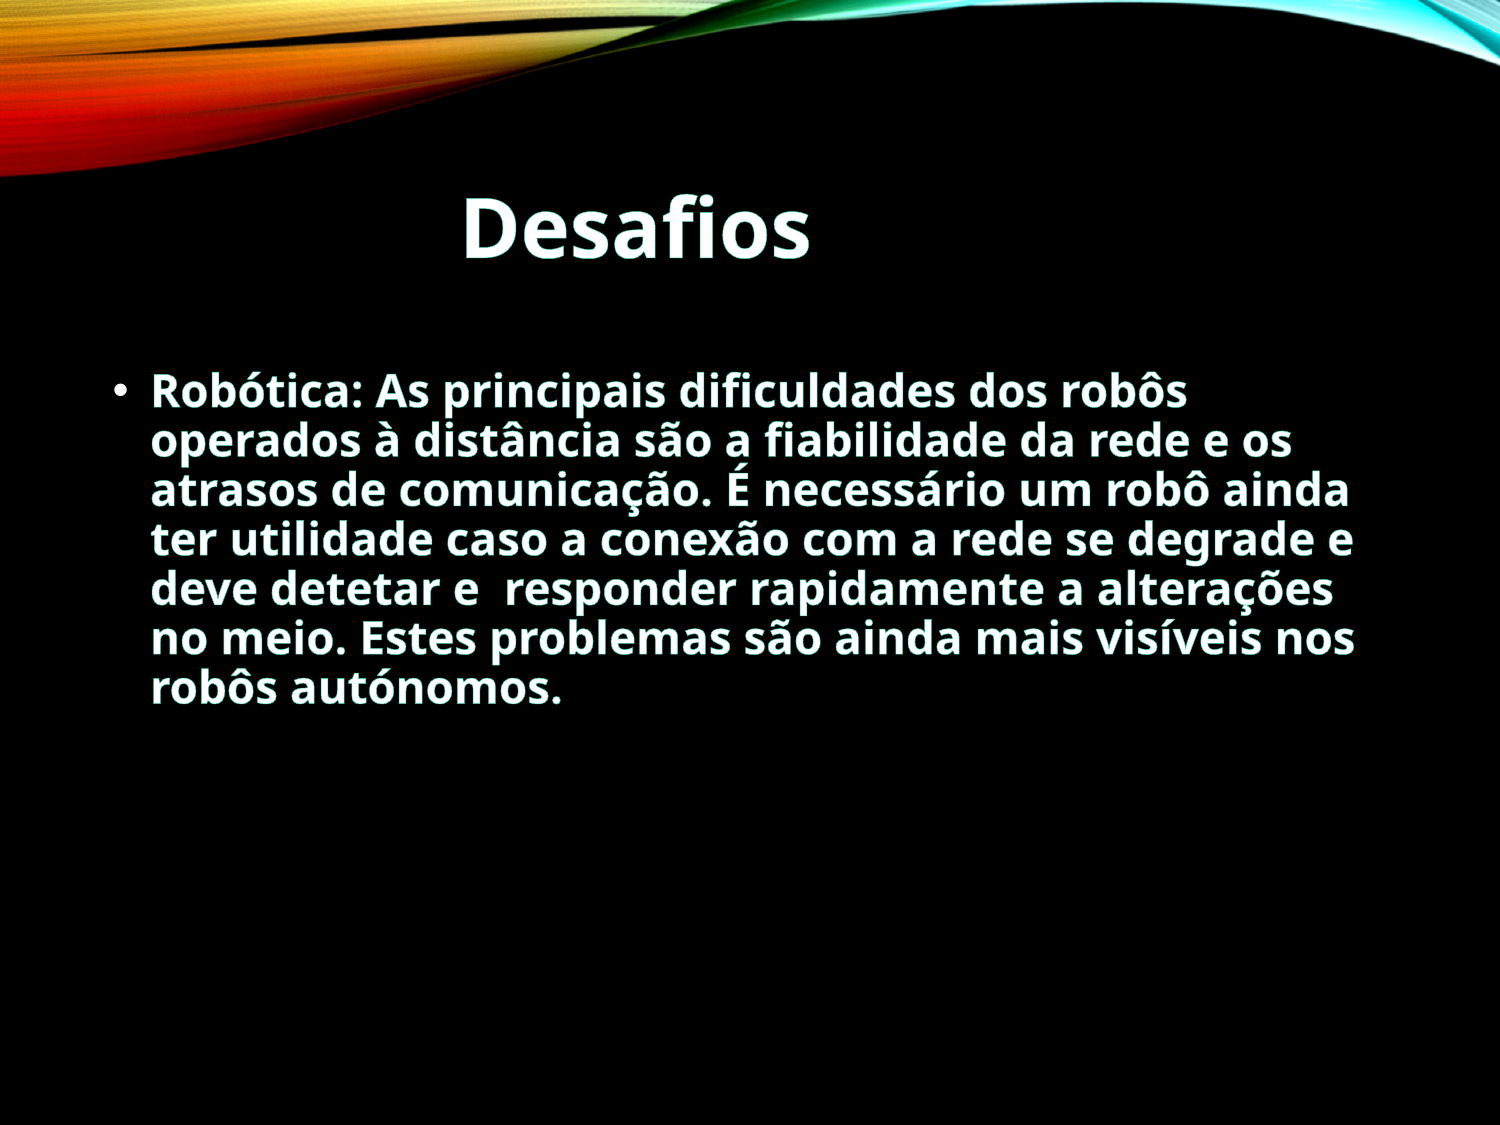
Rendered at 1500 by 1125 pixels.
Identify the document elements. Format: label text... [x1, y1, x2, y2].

list Robótica: As principais dificuldades dos robôs operados à distância são a fiabilidade da rede e os atrasos de comunicação. É necessário um robô ainda ter utilidade caso a conexão com a rede se degrade e deve detetar e responder rapidamente a alterações no meio. Estes problemas são ainda mais visíveis nos robôs autónomos. [97, 360, 1403, 1028]
title Desafios [112, 125, 1159, 338]
picture [0, 0, 1500, 178]
